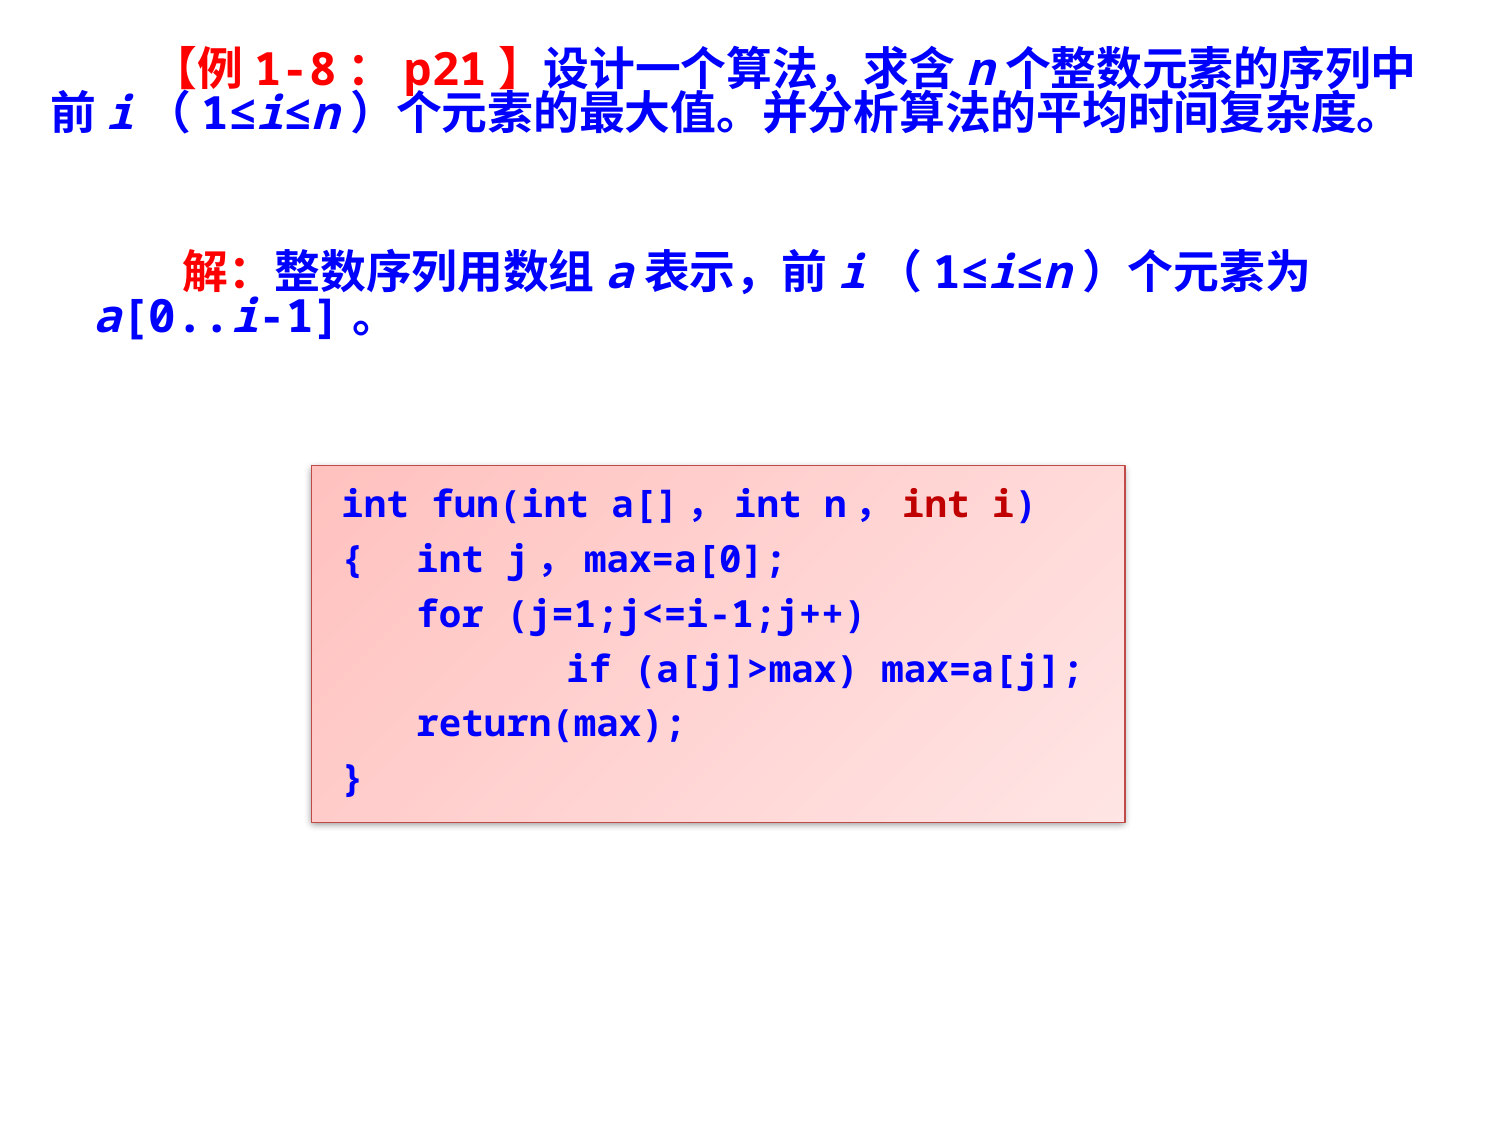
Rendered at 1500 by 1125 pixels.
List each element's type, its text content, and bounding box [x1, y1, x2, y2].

text_box 【例1-8：p21】设计一个算法，求含n个整数元素的序列中前i（1≤i≤n）个元素的最大值。并分析算法的平均时间复杂度。 [35, 42, 1436, 146]
text_box 解：整数序列用数组a表示，前i（1≤i≤n）个元素为a[0..i-1]。 [76, 246, 1424, 349]
text_box int fun(int a[]，int n，int i) { int j，max=a[0]; for (j=1;j<=i-1;j++) if (a[j]>max) max=a[j]; return(max); } [311, 465, 1126, 823]
